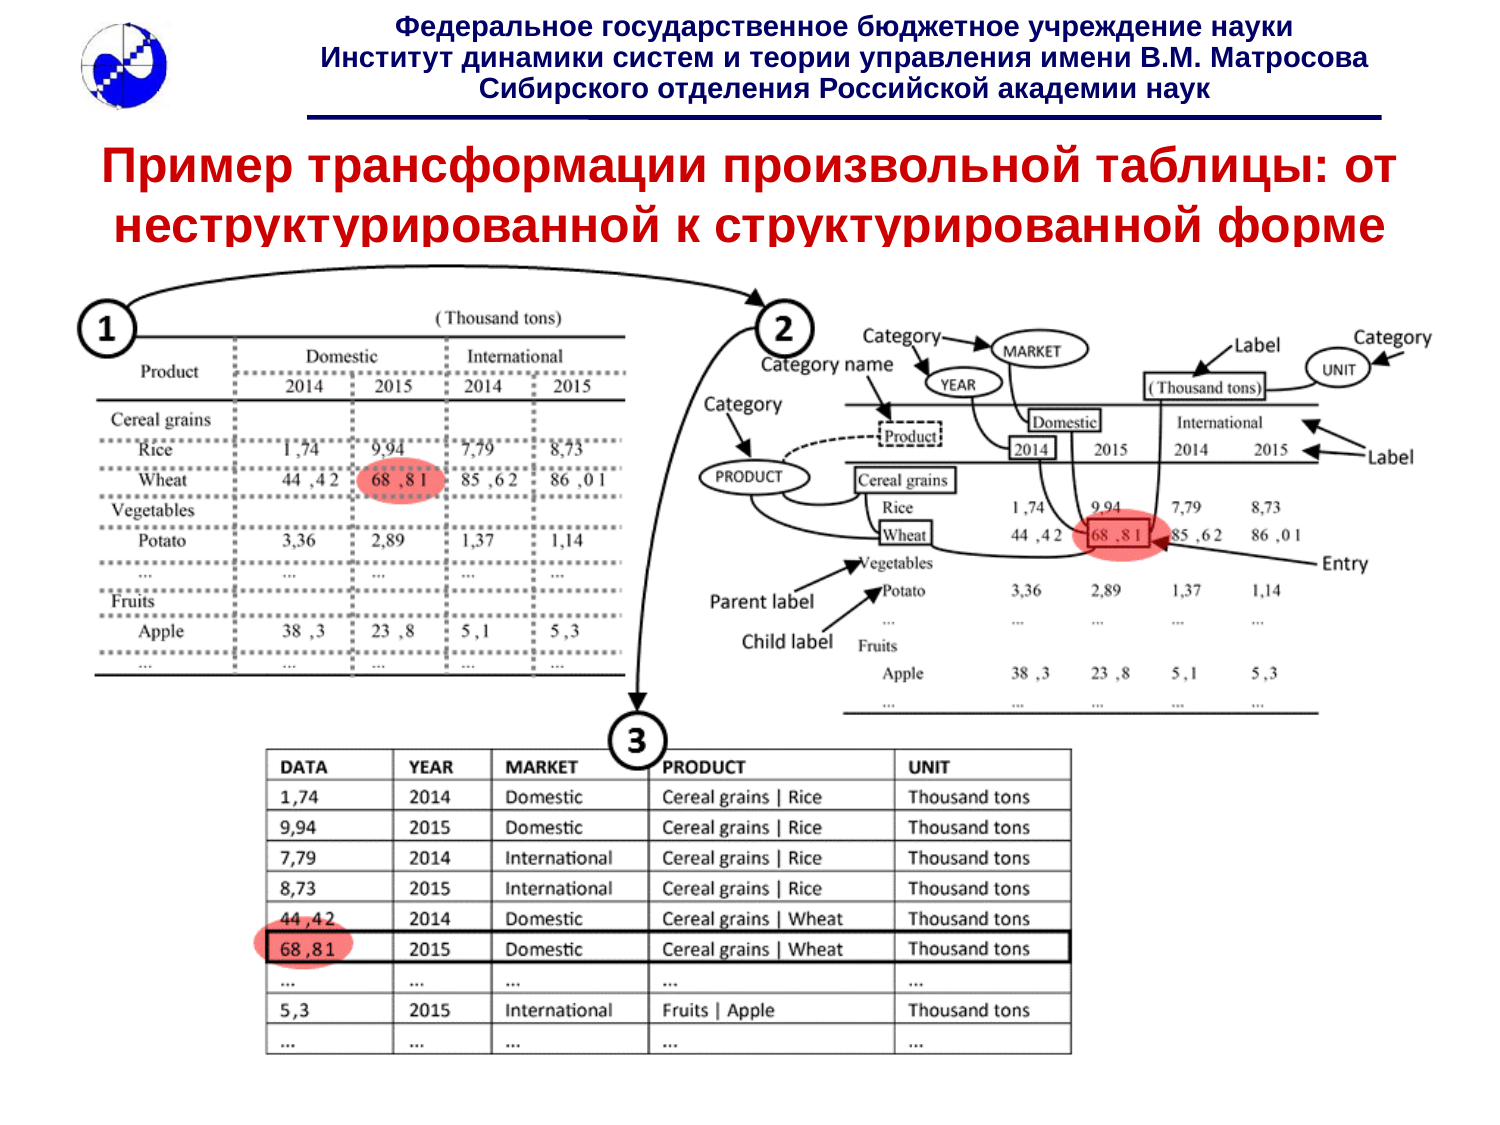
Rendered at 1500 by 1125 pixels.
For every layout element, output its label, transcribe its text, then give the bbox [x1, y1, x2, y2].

title Пример трансформации произвольной таблицы: от неструктурированной к структурированной форме [75, 125, 1425, 246]
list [64, 247, 1448, 1071]
picture [80, 22, 172, 111]
